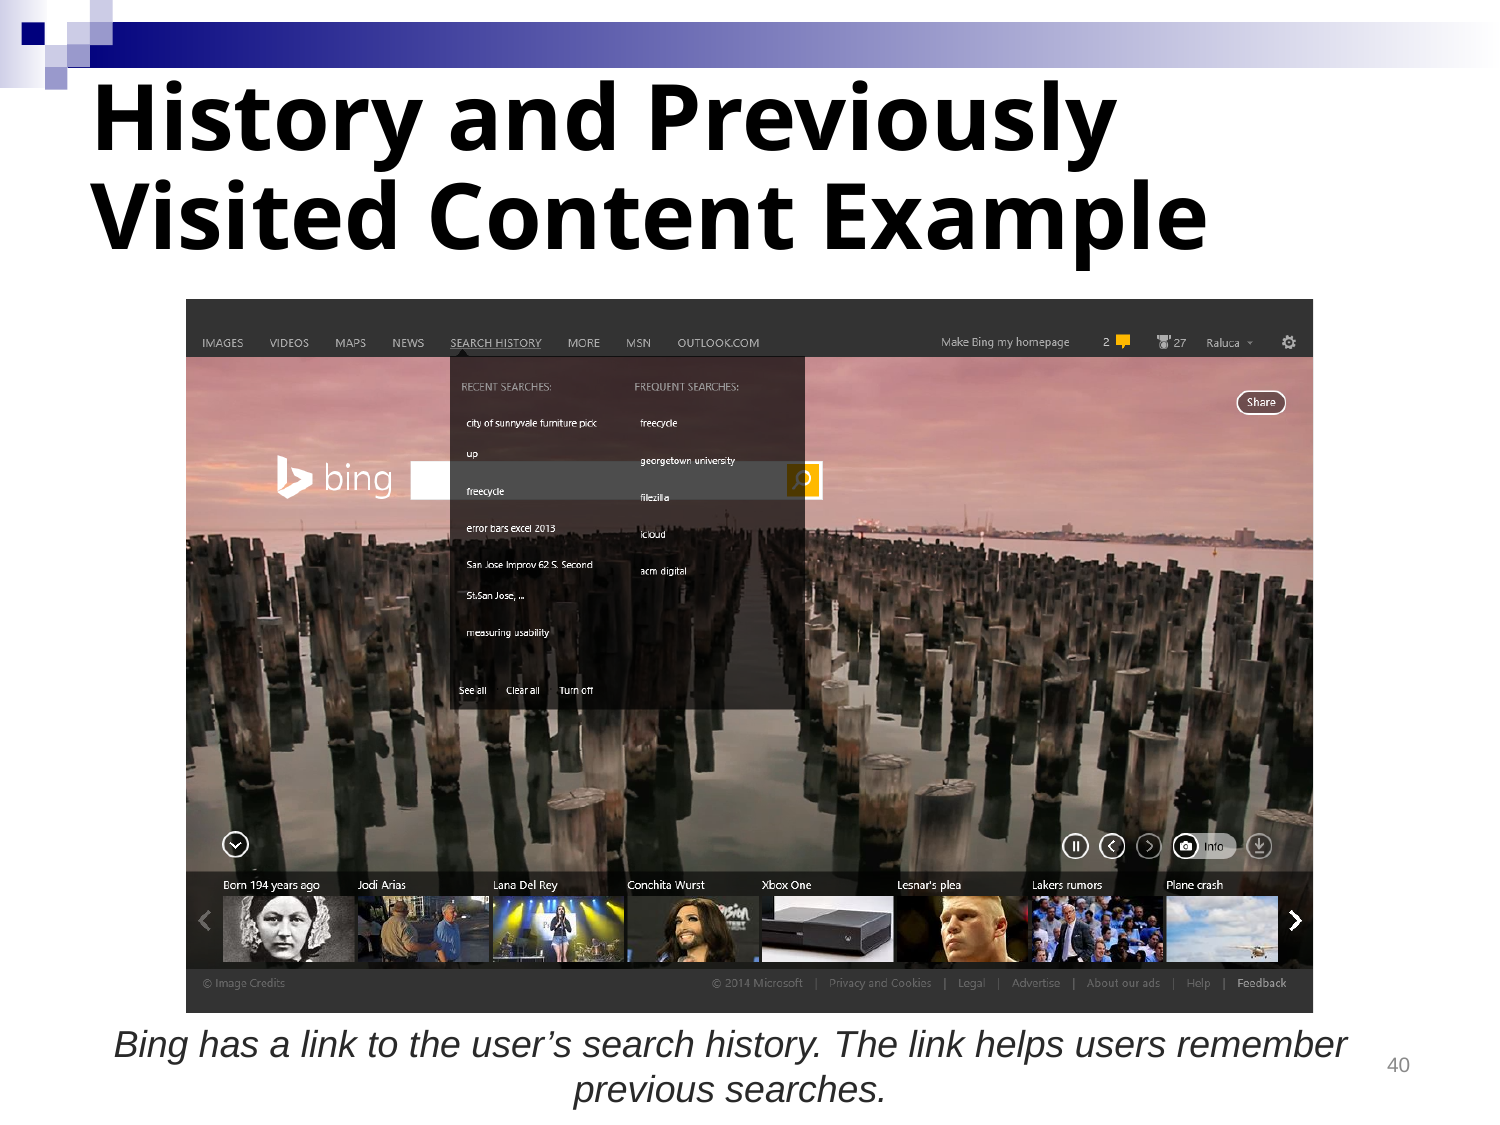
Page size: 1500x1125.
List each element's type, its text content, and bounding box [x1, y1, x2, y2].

title History and Previously Visited Content Example [75, 67, 1425, 273]
text_box Bing has a link to the user’s search history. The link helps users remember previous searches. [37, 1012, 1425, 1118]
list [186, 299, 1314, 1013]
